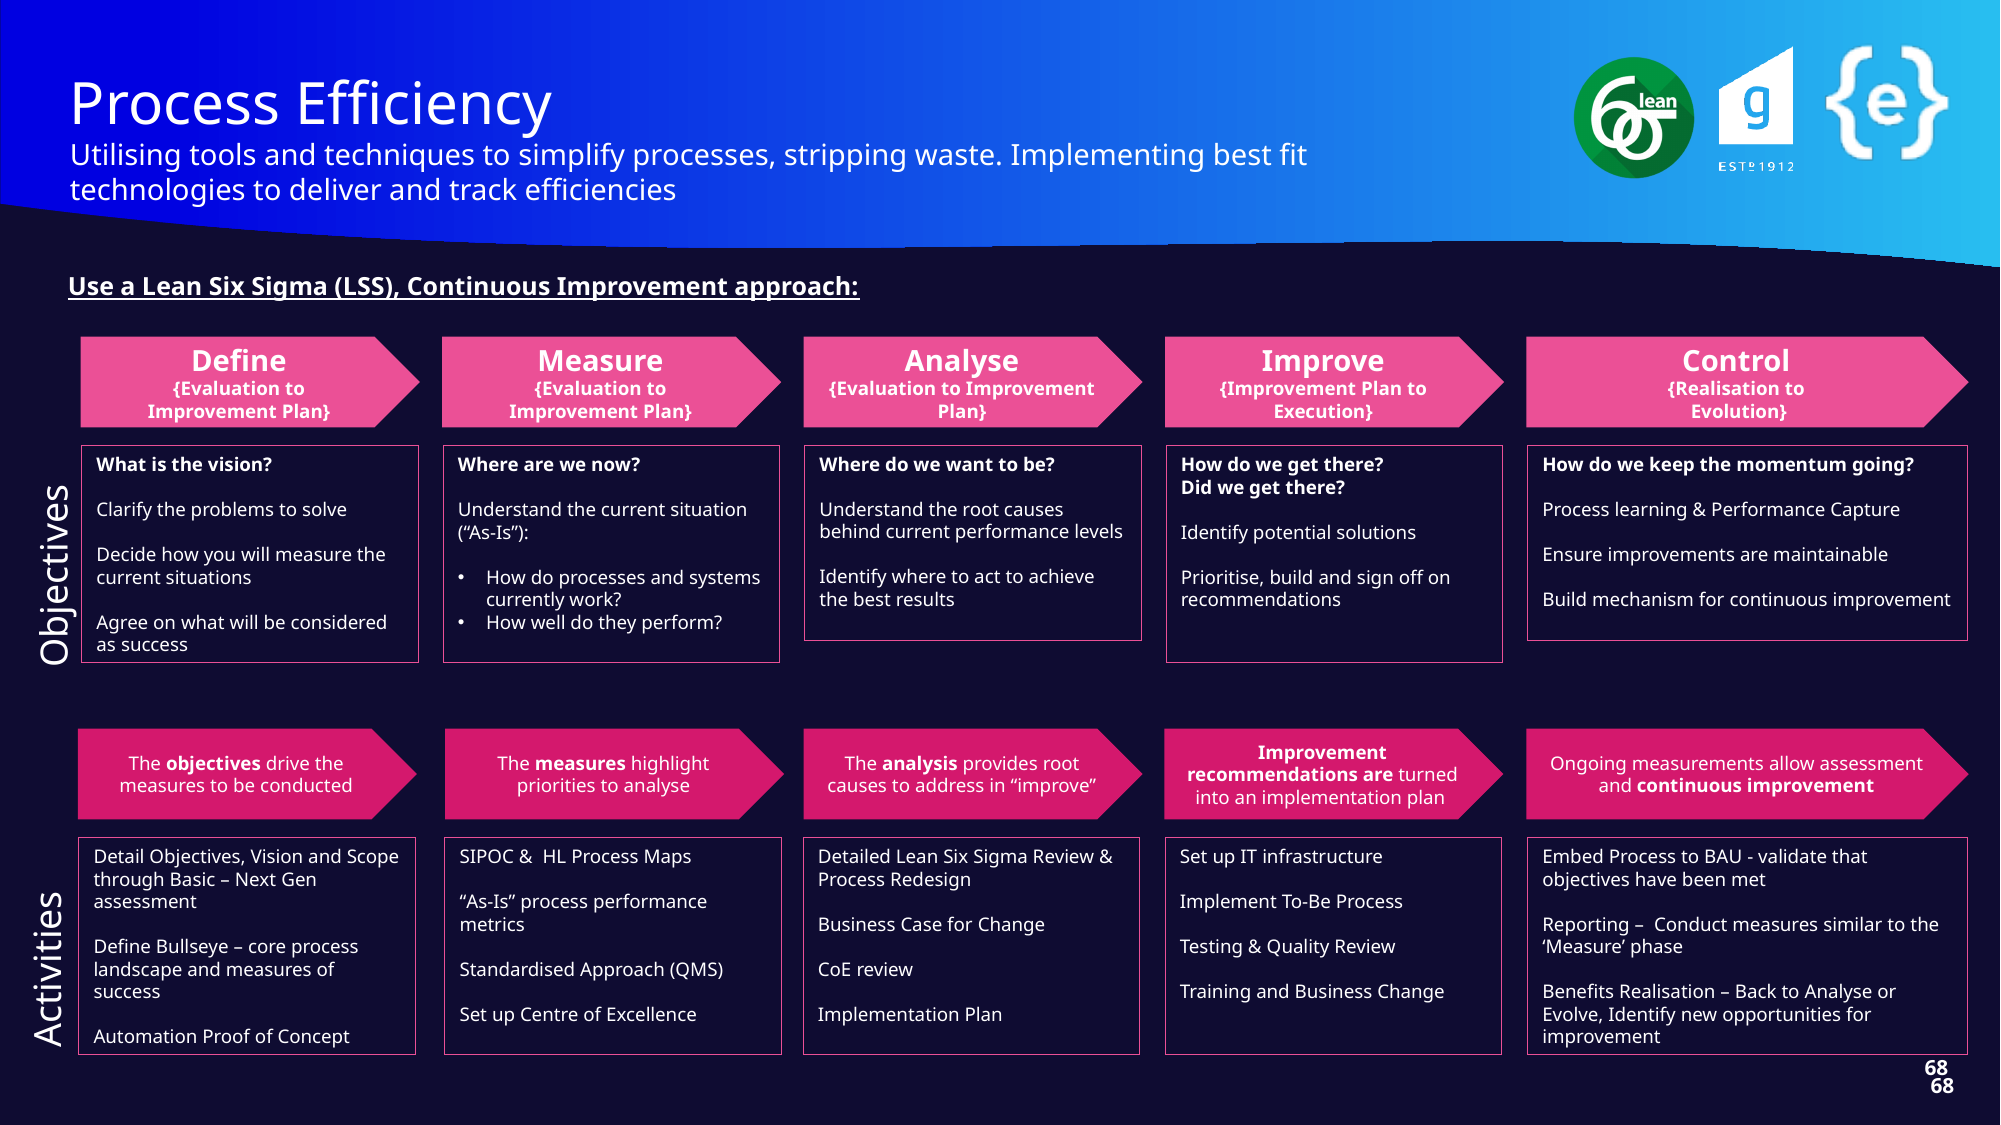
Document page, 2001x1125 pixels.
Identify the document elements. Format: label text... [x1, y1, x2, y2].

text_box Objectives [22, 332, 83, 683]
text_box Where do we want to be? Understand the root causes behind current performance levels Identify where to act to achieve the best results [804, 445, 1142, 641]
text_box How do we get there? Did we get there? Identify potential solutions Prioritise, build and sign off on recommendations [1166, 445, 1503, 663]
text_box 68 [1815, 1055, 1948, 1083]
text_box Embed Process to BAU - validate that objectives have been met Reporting – Conduct measures similar to the ‘Measure’ phase Benefits Realisation – Back to Analyse or Evolve, Identify new opportunities for improvement [1527, 837, 1968, 1055]
title Process Efficiency [55, 43, 1783, 169]
text_box Define {Evaluation to Improvement Plan} [83, 337, 419, 427]
text_box Where are we now? Understand the current situation (“As-Is”): How do processes and systems currently work? How well do they perform? [443, 445, 780, 663]
text_box Set up IT infrastructure Implement To-Be Process Testing & Quality Review Training and Business Change [1165, 837, 1502, 1055]
text_box Analyse {Evaluation to Improvement Plan} [804, 337, 1142, 427]
text_box Measure {Evaluation to Improvement Plan} [443, 337, 780, 427]
text_box How do we keep the momentum going? Process learning & Performance Capture Ensure improvements are maintainable Build mechanism for continuous improvement [1527, 445, 1968, 641]
text_box The objectives drive the measures to be conducted [78, 729, 416, 819]
text_box Control {Realisation to Evolution} [1527, 337, 1968, 427]
text_box The measures highlight priorities to analyse [446, 729, 783, 819]
text_box Ongoing measurements allow assessment and continuous improvement [1527, 729, 1968, 819]
text_box Detail Objectives, Vision and Scope through Basic – Next Gen assessment Define Bullseye – core process landscape and measures of success Automation Proof of Concept [78, 837, 416, 1055]
text_box Utilising tools and techniques to simplify processes, stripping waste. Implementing best fit technologies to deliver and track efficiencies [55, 129, 1358, 214]
text_box Use a Lean Six Sigma (LSS), Continuous Improvement approach: [53, 263, 1480, 309]
text_box Improvement recommendations are turned into an implementation plan [1165, 729, 1502, 819]
text_box The analysis provides root causes to address in “improve” [804, 729, 1142, 819]
text_box Improve {Improvement Plan to Execution} [1166, 337, 1503, 427]
text_box What is the vision? Clarify the problems to solve Decide how you will measure the current situations Agree on what will be considered as success [83, 445, 419, 663]
text_box 68 [1821, 1072, 1955, 1101]
text_box Detailed Lean Six Sigma Review & Process Redesign Business Case for Change CoE review Implementation Plan [803, 837, 1140, 1055]
text_box SIPOC & HL Process Maps “As-Is” process performance metrics Standardised Approach (QMS) Set up Centre of Excellence [444, 837, 782, 1055]
picture [1570, 0, 2001, 208]
text_box Activities [16, 713, 76, 1063]
